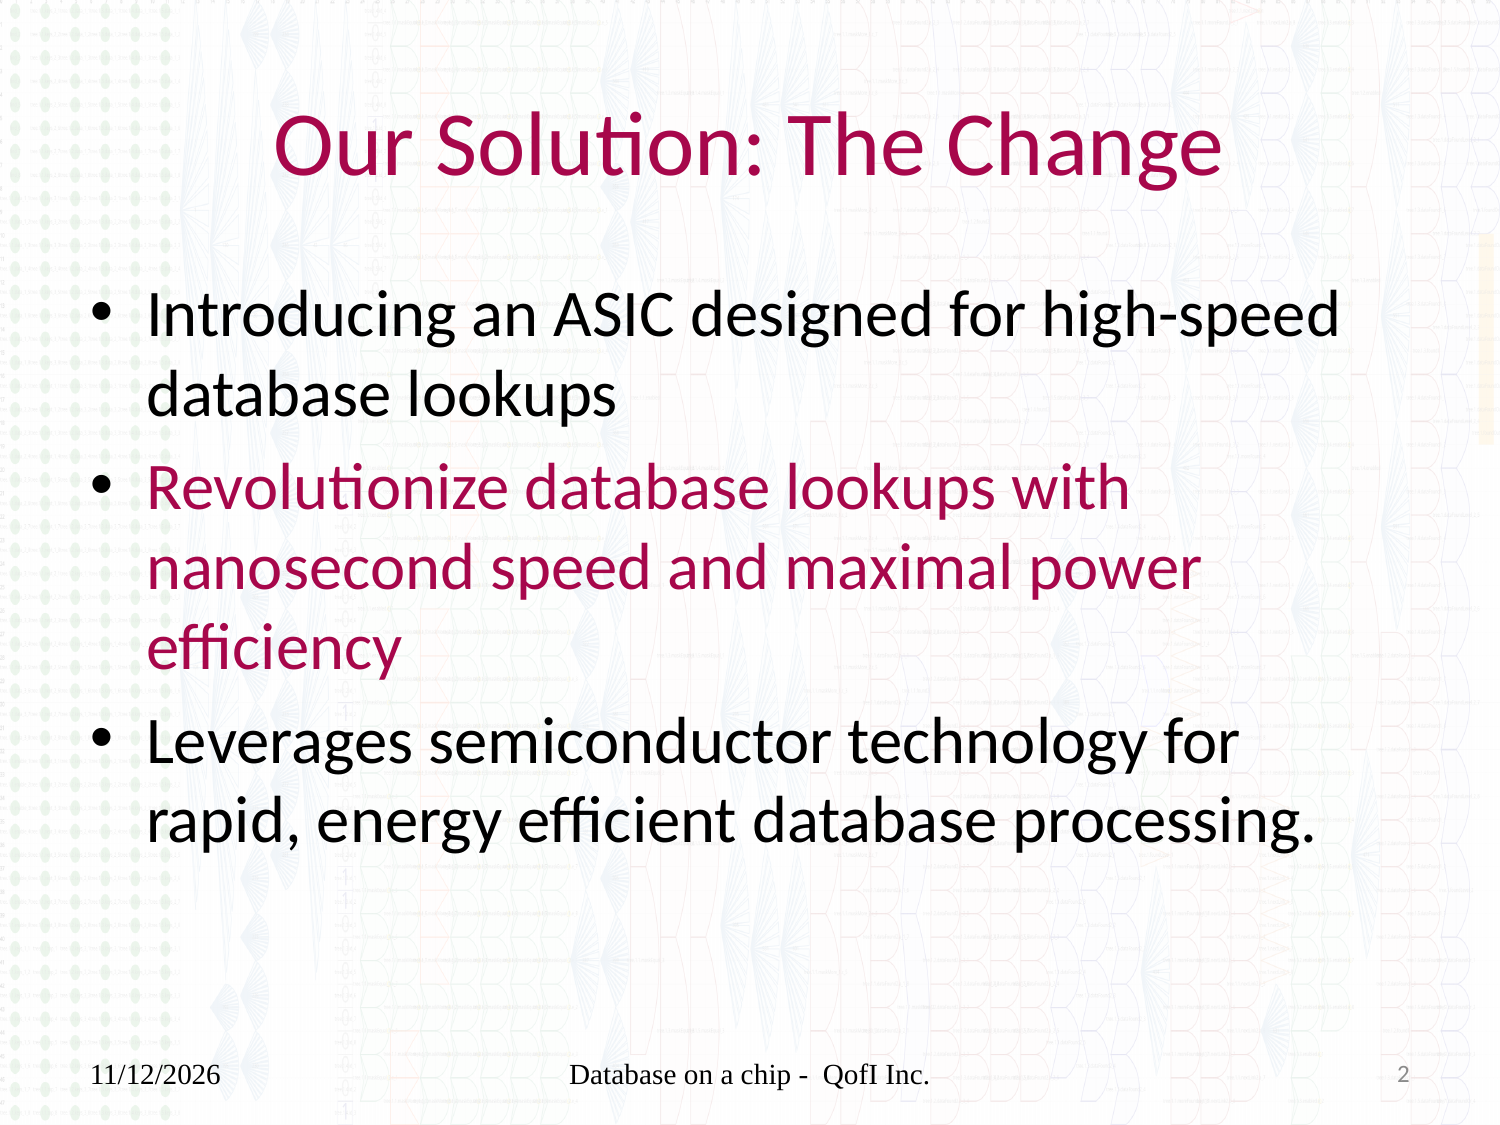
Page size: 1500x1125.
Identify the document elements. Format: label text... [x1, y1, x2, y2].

slide_number 2 [1074, 1042, 1425, 1103]
footer Database on a chip - QofI Inc. [512, 1042, 987, 1103]
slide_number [75, 1042, 425, 1103]
picture [0, 0, 1500, 1125]
list Introducing an ASIC designed for high-speed database lookups Revolutionize database lookups with nanosecond speed and maximal power efficiency Leverages semiconductor technology for rapid, energy efficient database processing. [75, 262, 1425, 1005]
title Our Solution: The Change [75, 45, 1425, 233]
